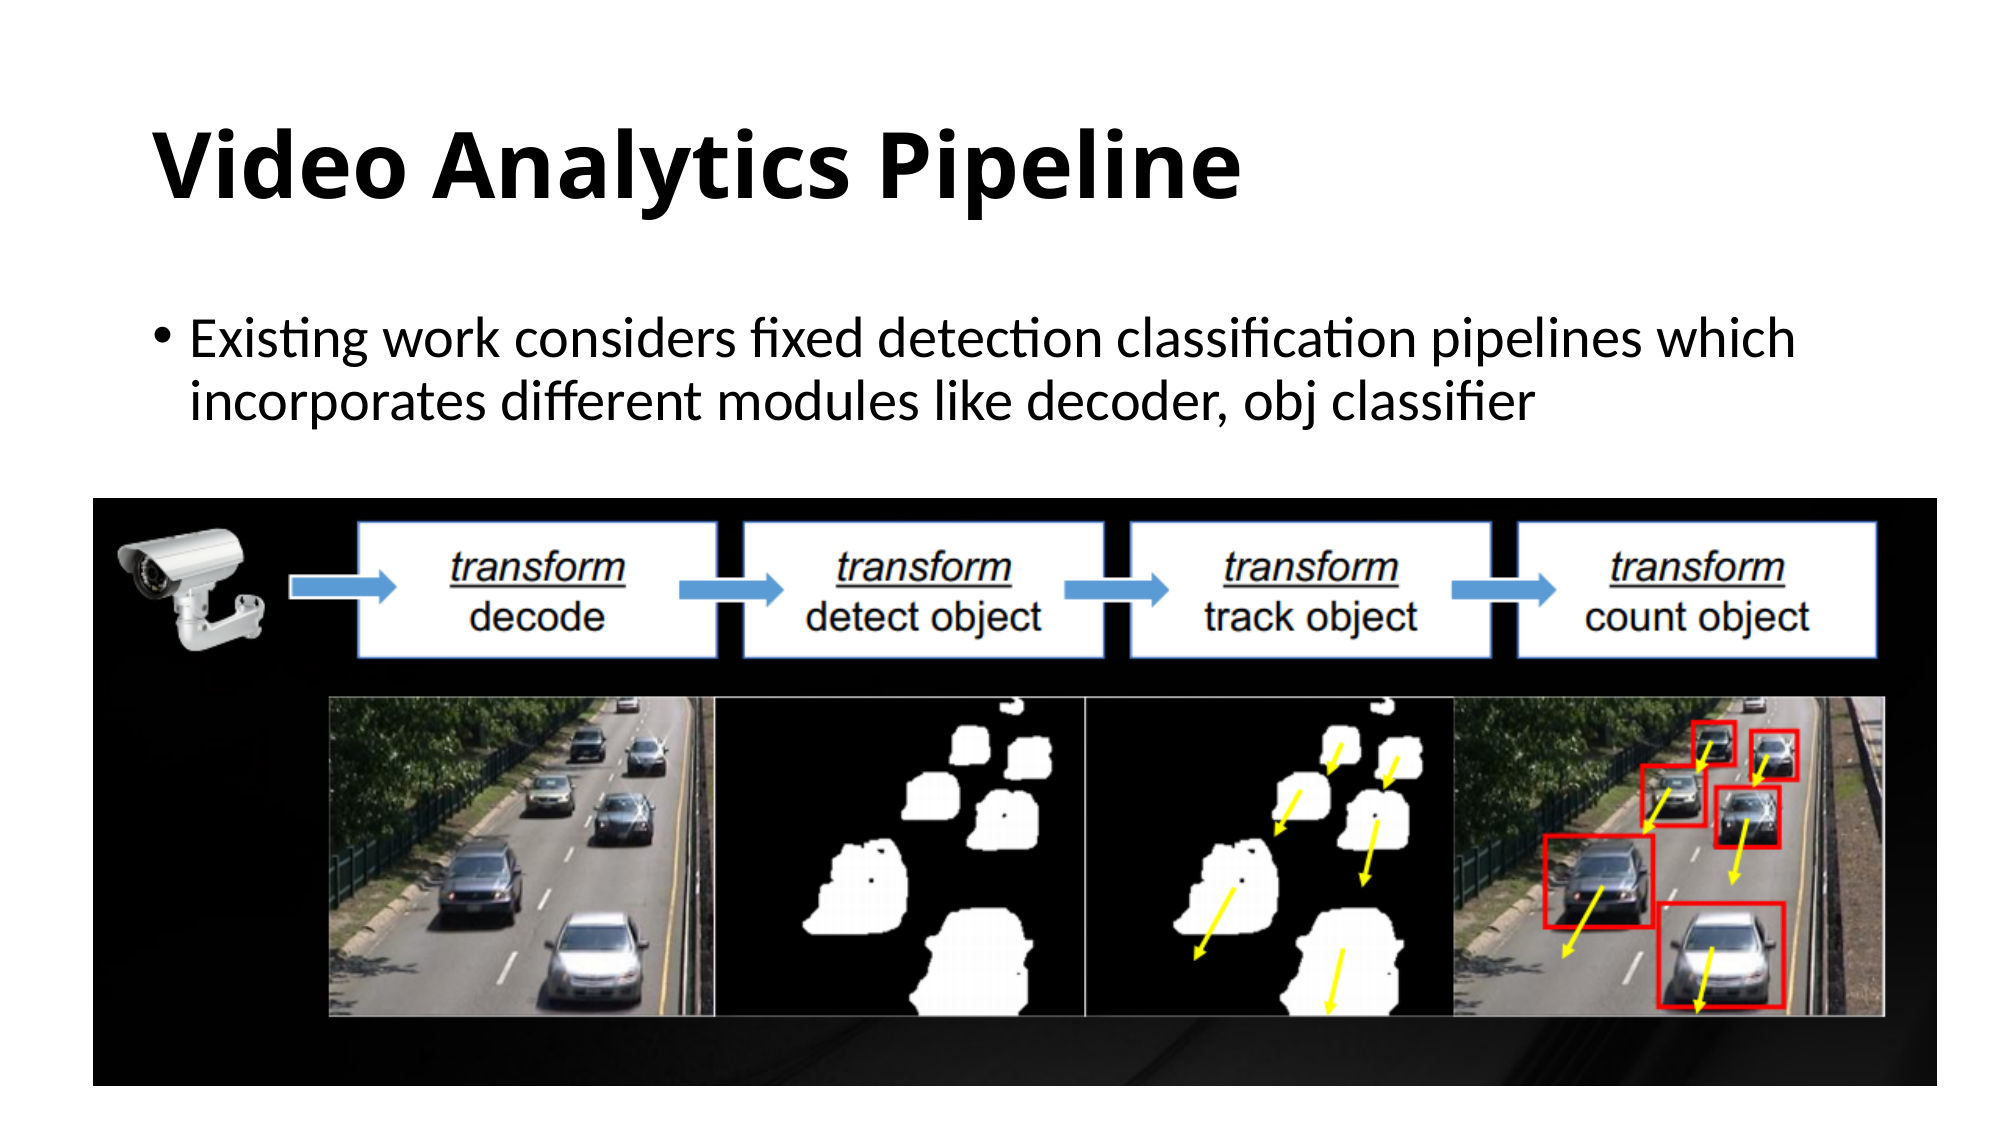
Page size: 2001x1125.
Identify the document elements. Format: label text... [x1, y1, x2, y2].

list Existing work considers fixed detection classification pipelines which incorporates different modules like decoder, obj classifier [137, 299, 1863, 498]
title Video Analytics Pipeline [137, 59, 1863, 278]
picture [93, 498, 1937, 1086]
